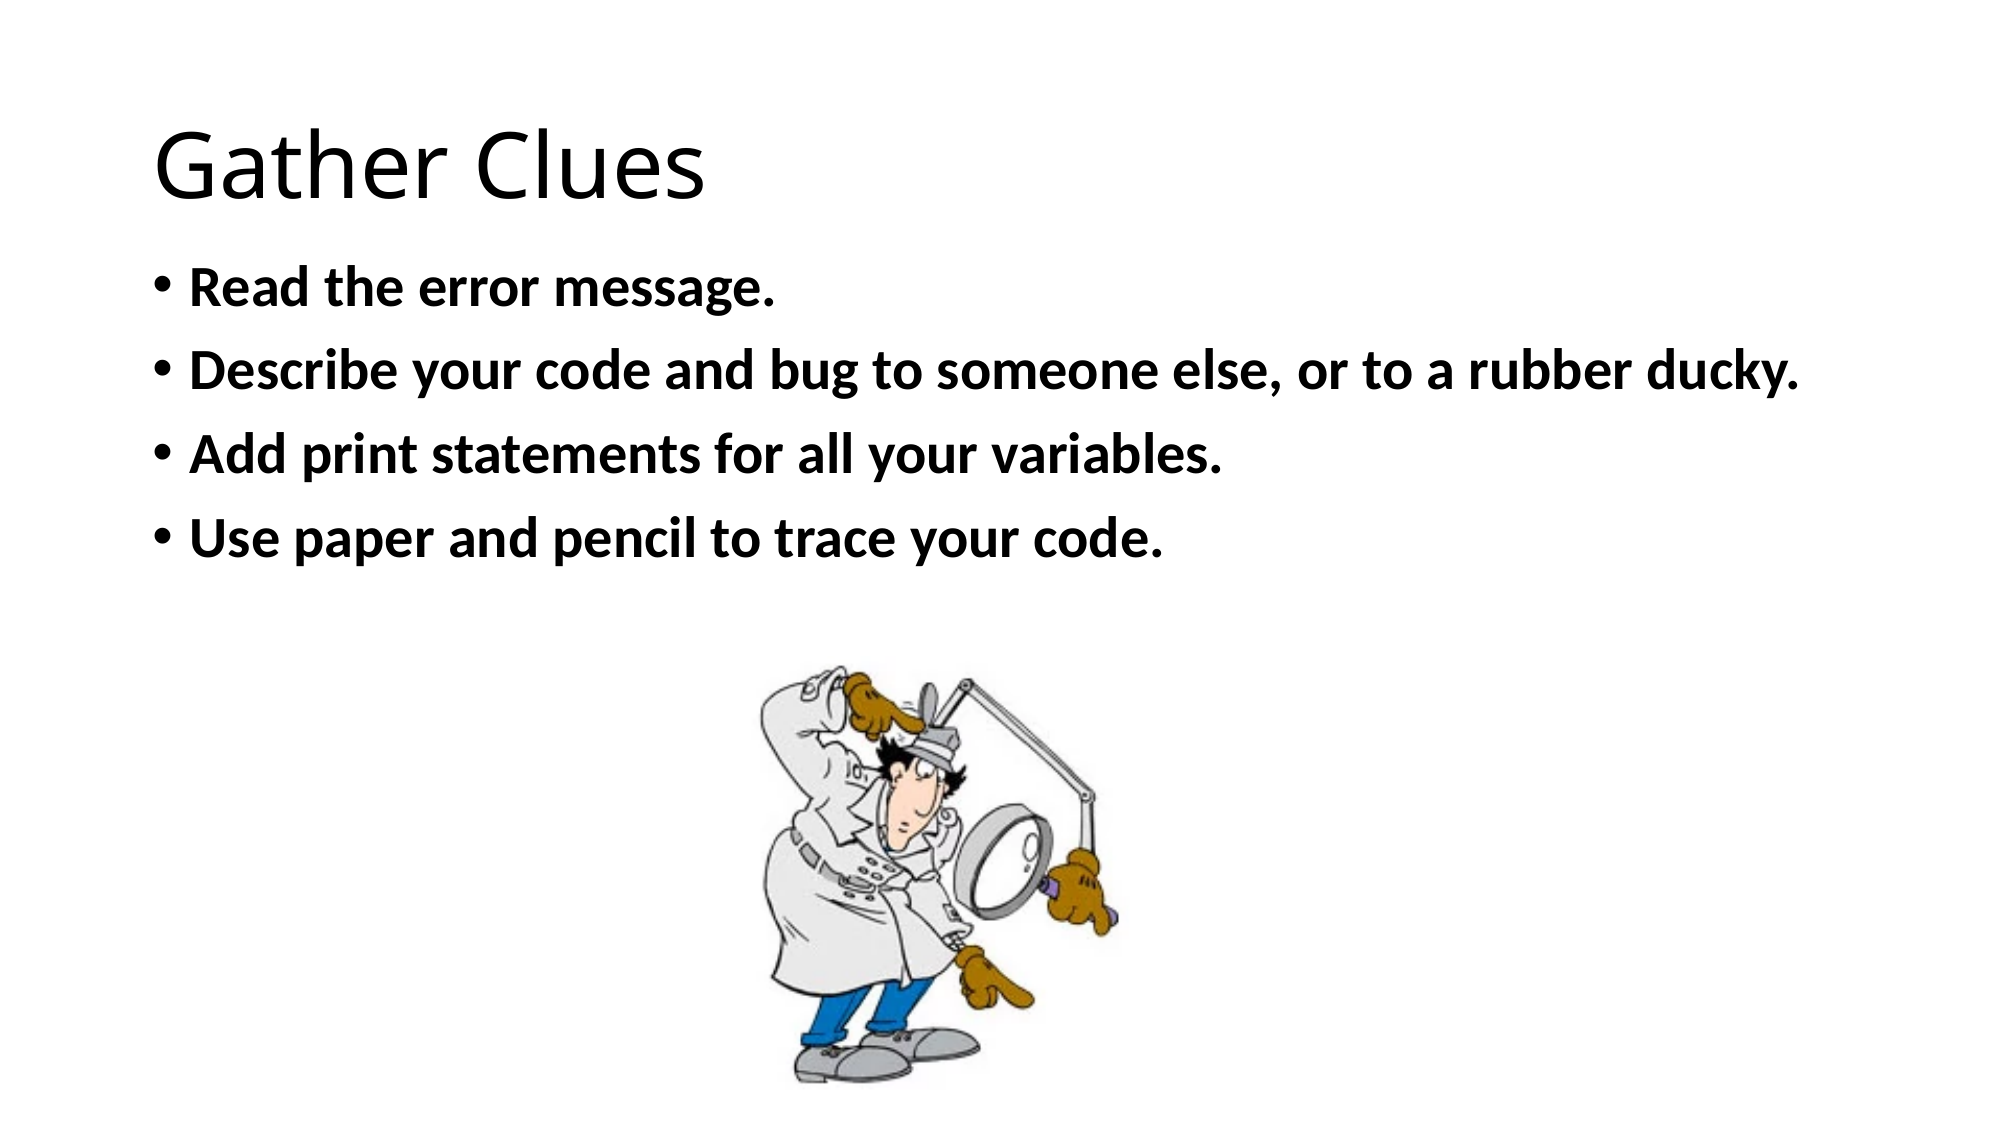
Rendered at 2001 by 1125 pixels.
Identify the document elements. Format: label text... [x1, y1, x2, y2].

picture [728, 656, 1167, 1094]
list Read the error message. Describe your code and bug to someone else, or to a rubber ducky. Add print statements for all your variables. Use paper and pencil to trace your code. [137, 248, 1863, 963]
title Gather Clues [137, 59, 1863, 248]
